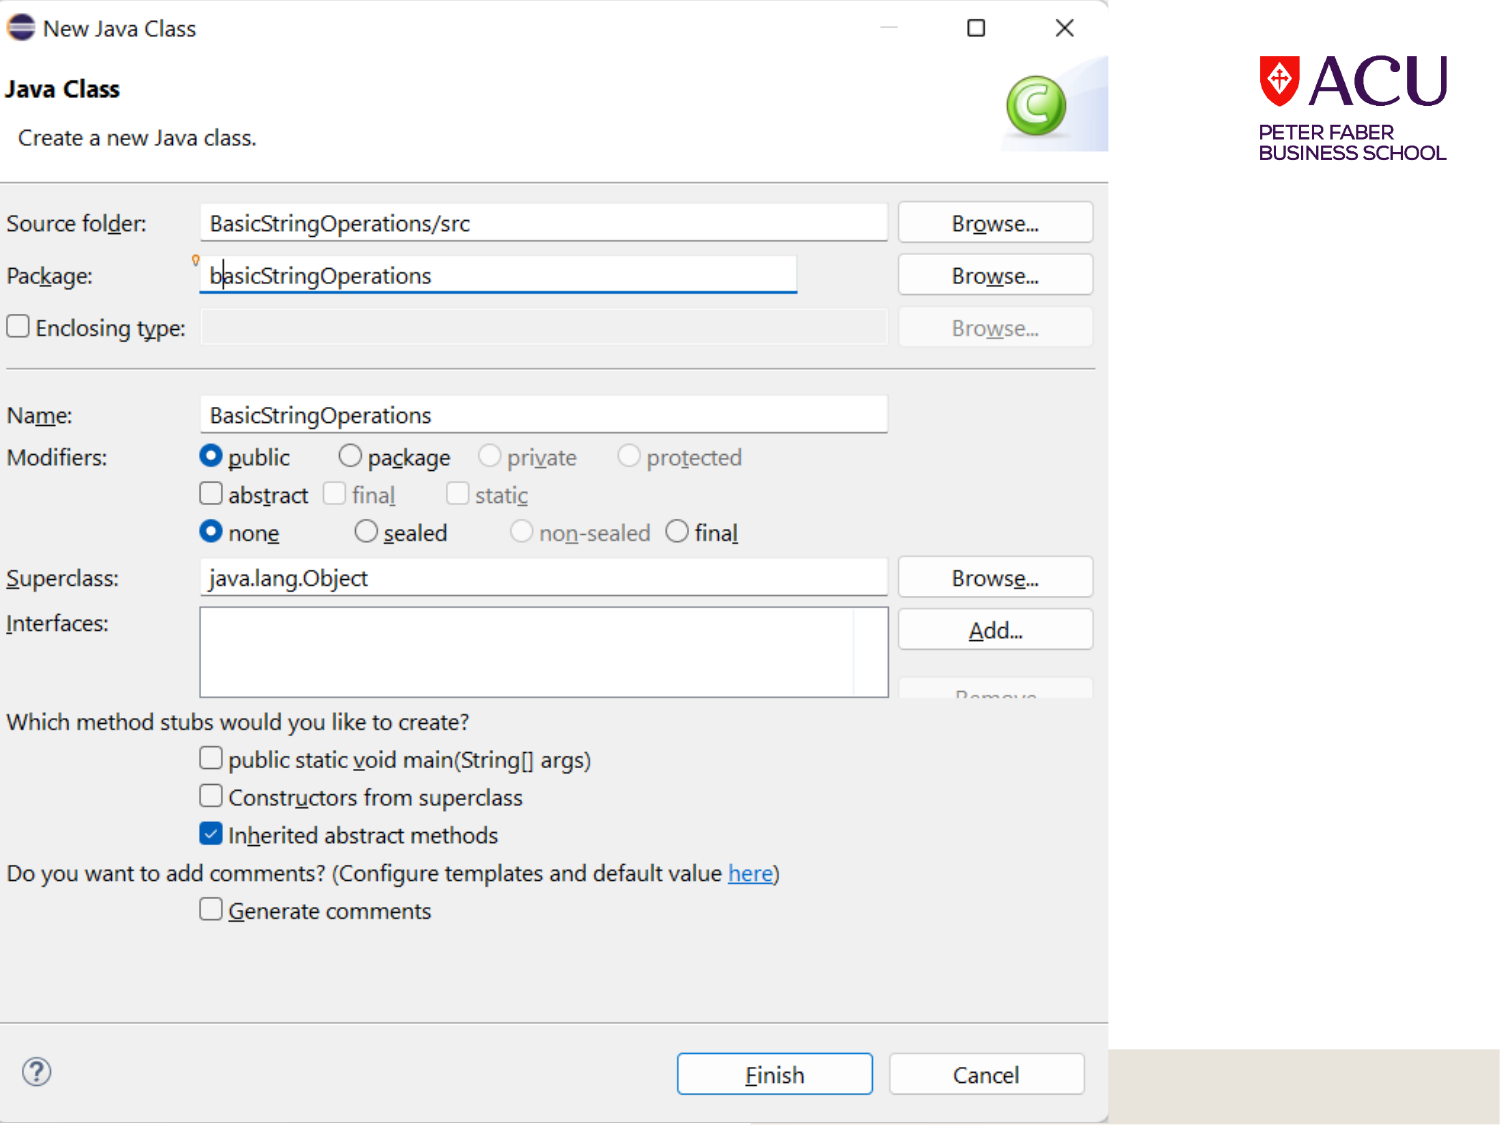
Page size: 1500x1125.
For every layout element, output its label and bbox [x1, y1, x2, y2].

picture [1240, 41, 1466, 175]
picture [0, 0, 1109, 1123]
